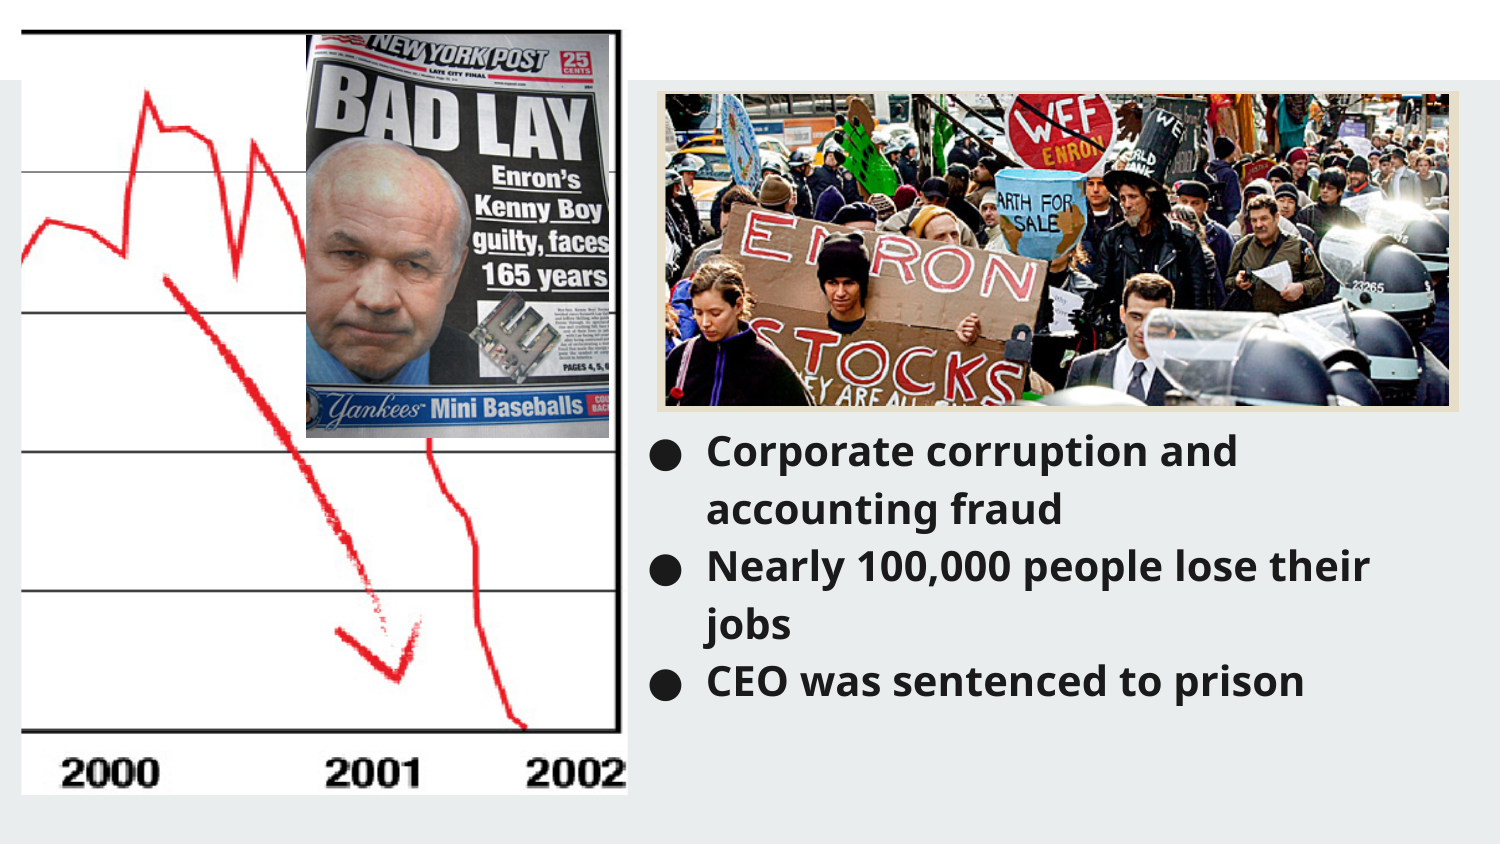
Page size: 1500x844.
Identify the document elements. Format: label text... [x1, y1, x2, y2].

text_box Corporate corruption and accounting fraud Nearly 100,000 people lose their jobs CEO was sentenced to prison [633, 402, 1476, 763]
picture [657, 91, 1460, 413]
picture [20, 16, 628, 795]
